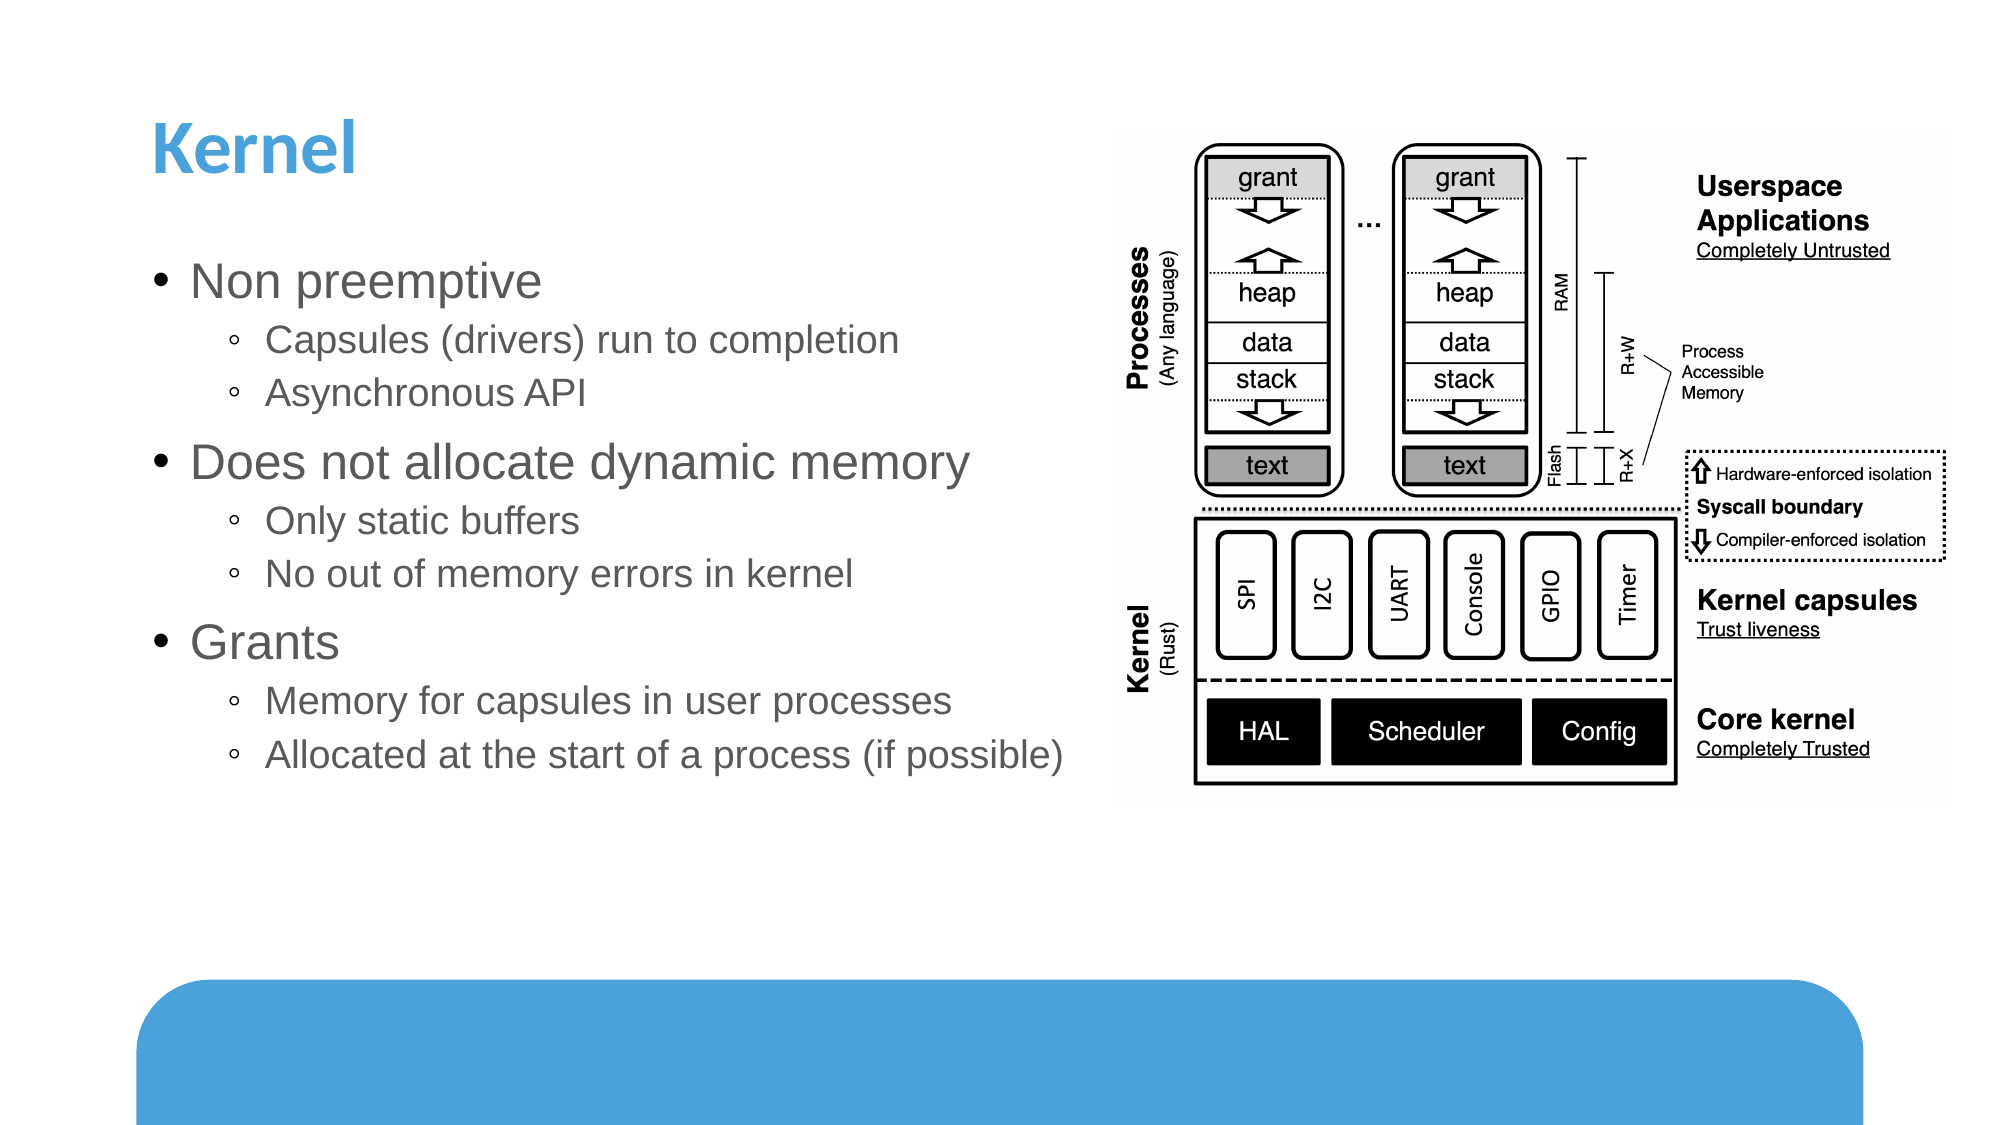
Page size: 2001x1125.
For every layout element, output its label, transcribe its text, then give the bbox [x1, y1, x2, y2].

title Kernel [137, 59, 1863, 238]
list Non preemptive Capsules (drivers) run to completion Asynchronous API Does not allocate dynamic memory Only static buffers No out of memory errors in kernel Grants Memory for capsules in user processes Allocated at the start of a process (if possible) [137, 247, 1863, 981]
picture [1116, 131, 1948, 807]
